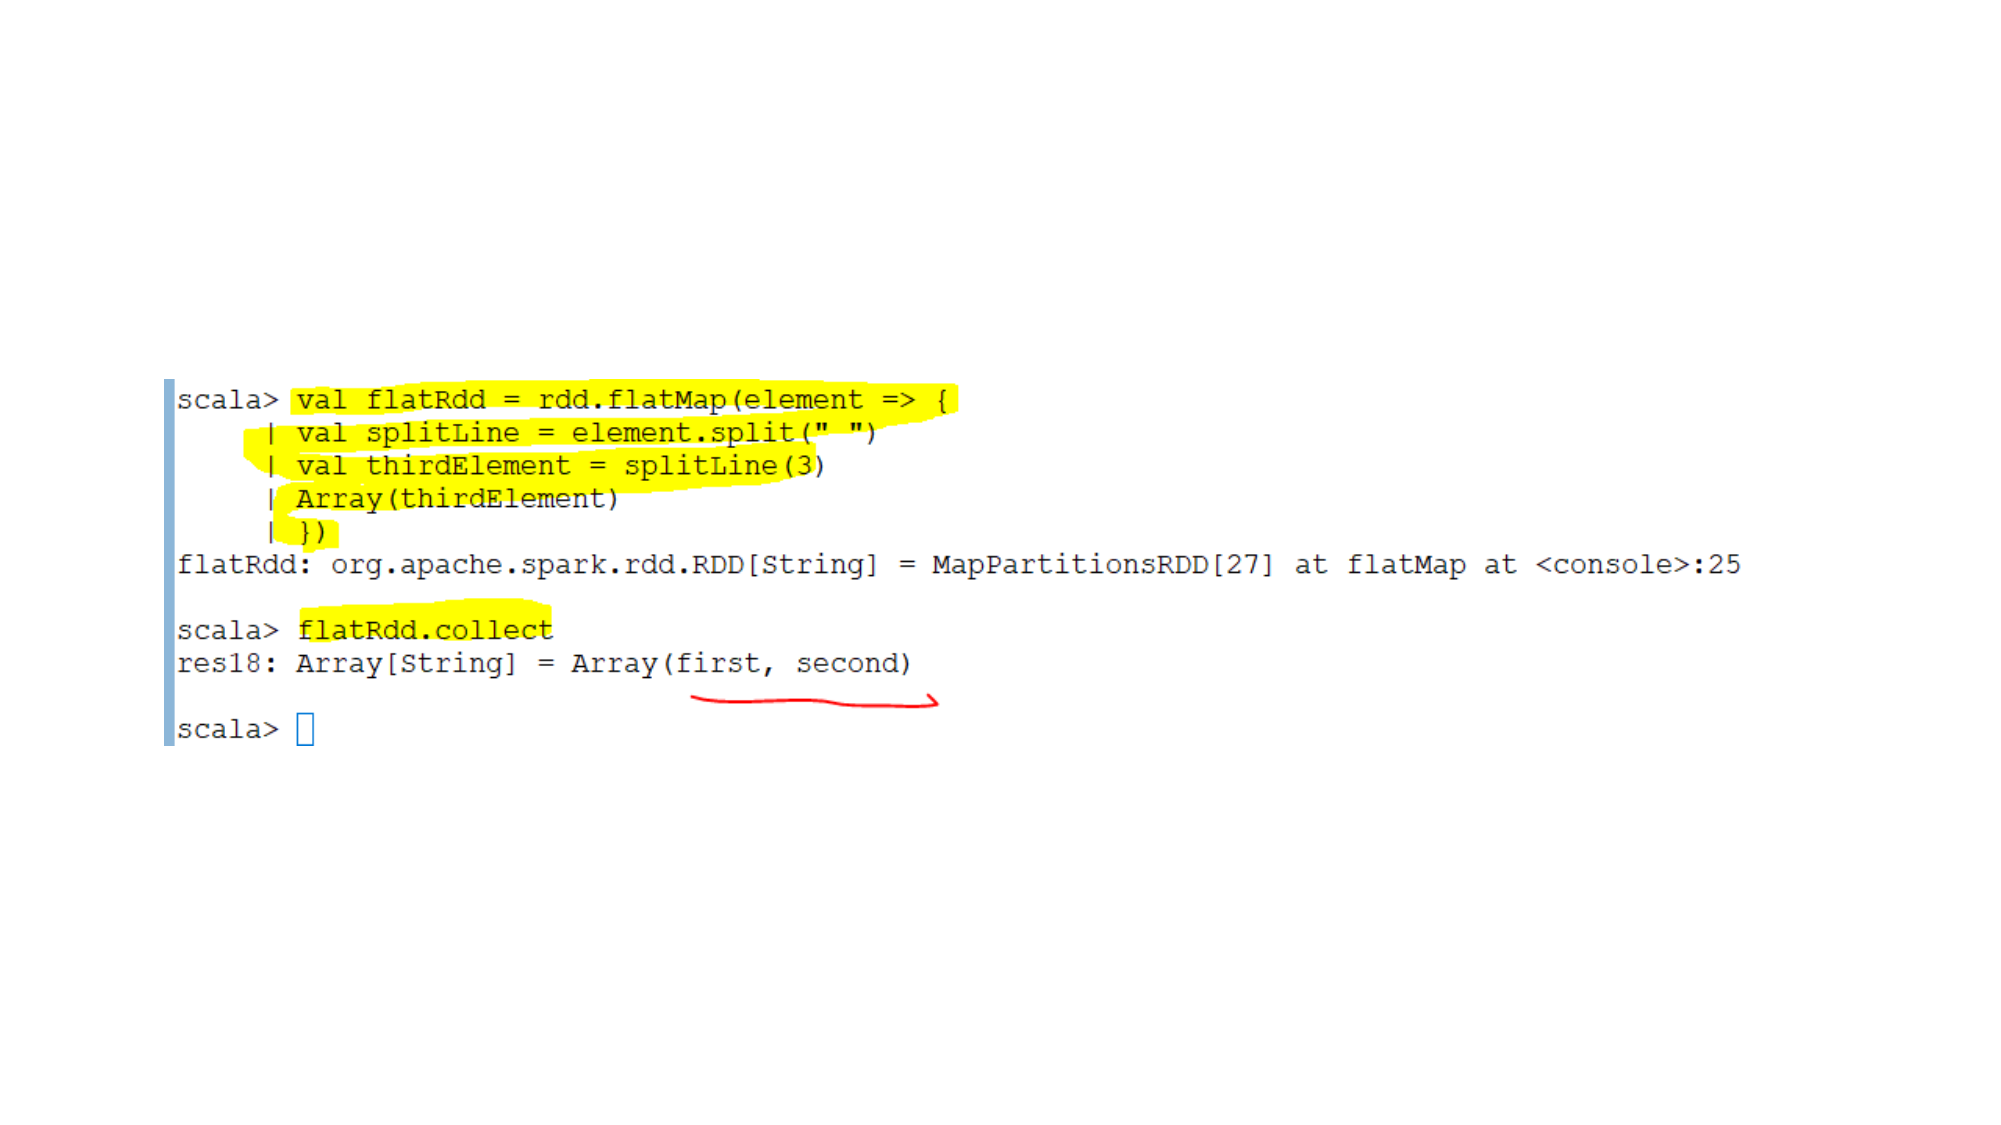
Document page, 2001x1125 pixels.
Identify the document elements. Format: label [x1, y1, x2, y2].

picture [164, 379, 1836, 746]
